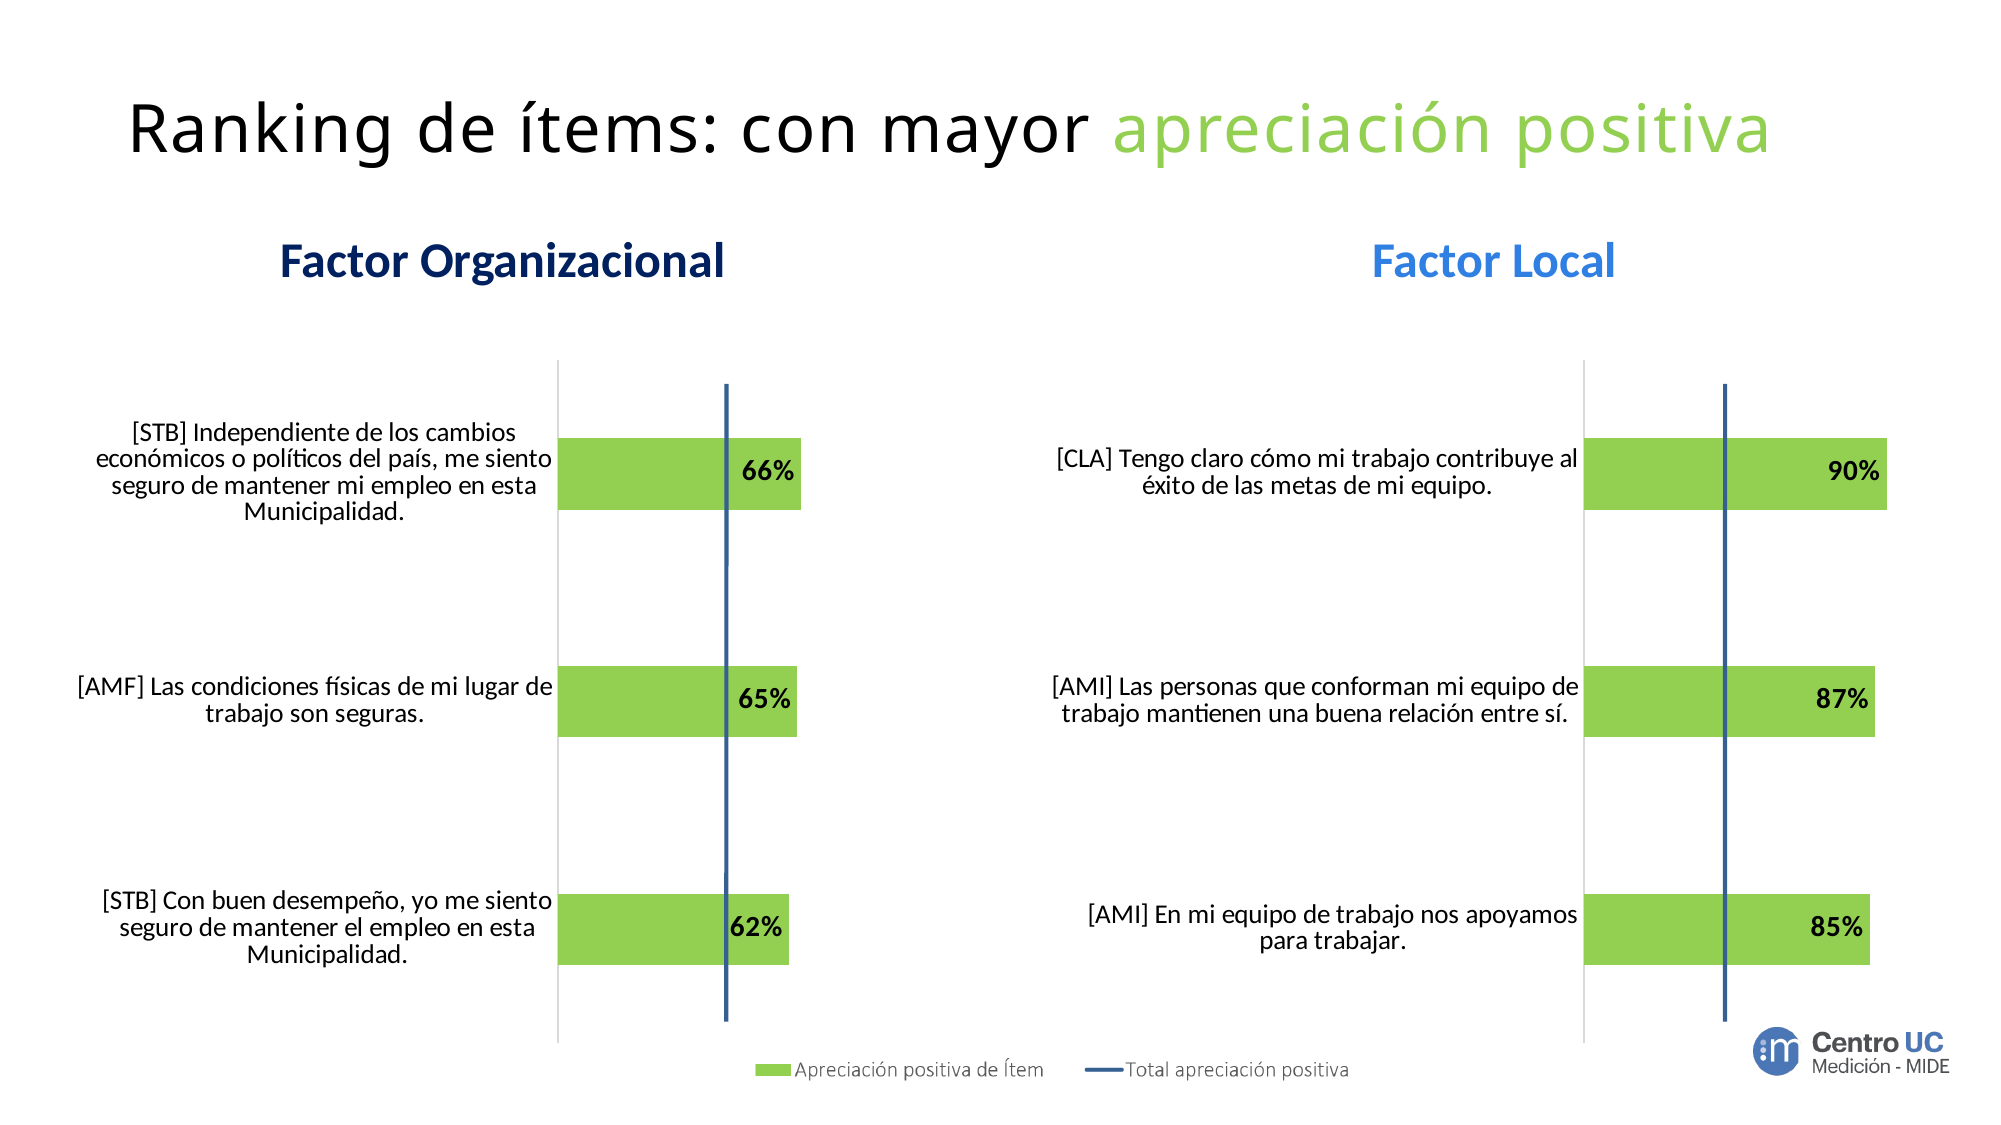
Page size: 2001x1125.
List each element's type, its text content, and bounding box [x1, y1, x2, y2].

chart [1050, 345, 1938, 1058]
chart [59, 345, 947, 1058]
title Ranking de ítems: con mayor apreciación positiva [127, 51, 1895, 211]
picture [1753, 1025, 1951, 1077]
picture [745, 1046, 1357, 1094]
text_box Factor Local [1116, 236, 1873, 287]
text_box Factor Organizacional [124, 236, 882, 287]
